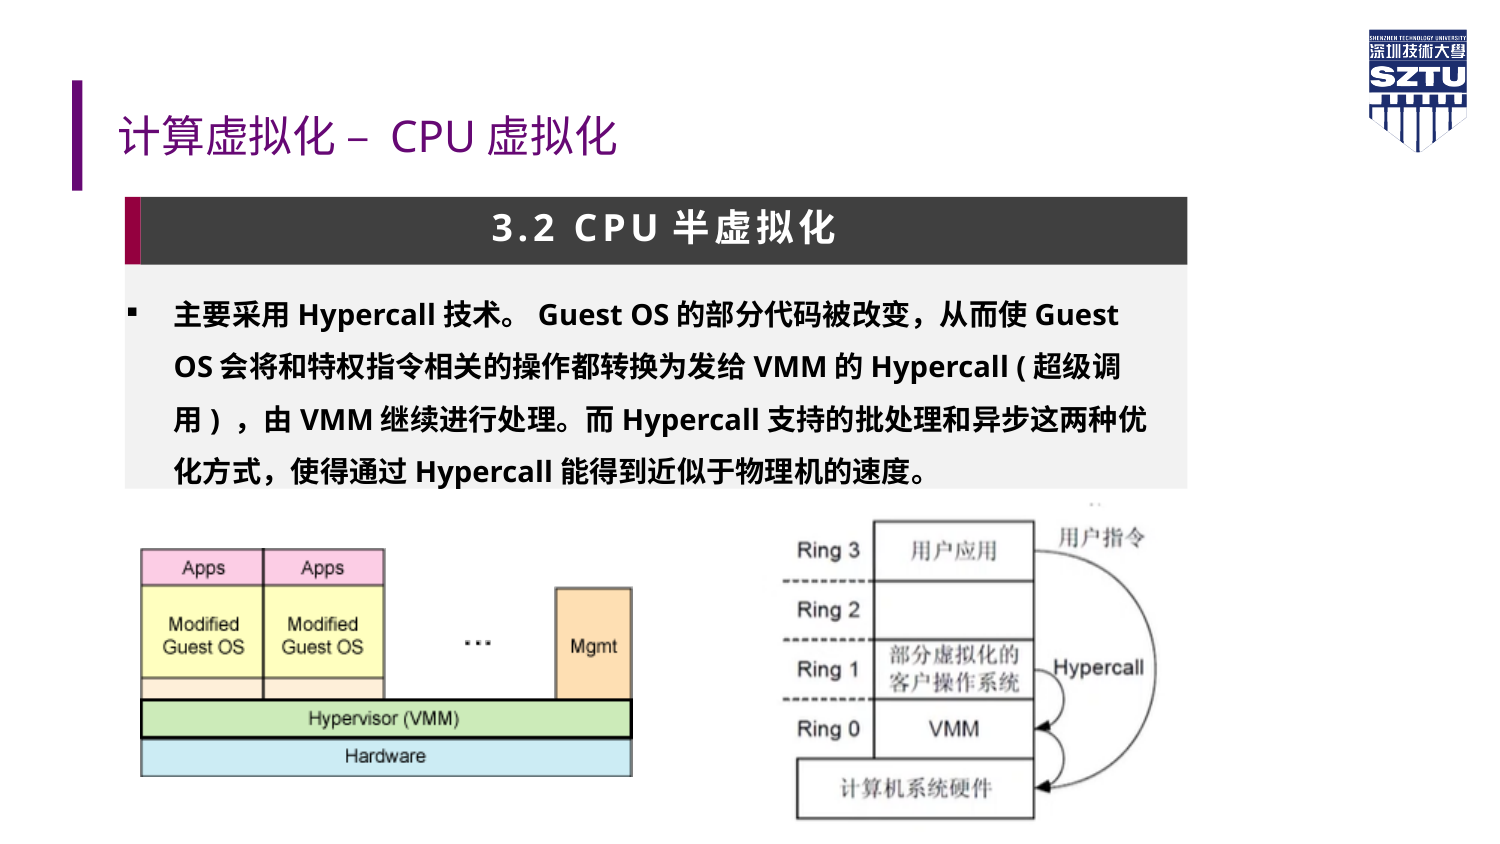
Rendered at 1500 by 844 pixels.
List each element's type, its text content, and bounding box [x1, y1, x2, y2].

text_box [140, 502, 1208, 832]
picture [1352, 25, 1484, 157]
text_box [725, 399, 775, 450]
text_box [124, 196, 1188, 266]
text_box 主要采用Hypercall技术。Guest OS的部分代码被改变，从而使Guest OS会将和特权指令相关的操作都转换为发给VMM的Hypercall (超级调用) ，由VMM继续进行处理。而Hypercall支持的批处理和异步这两种优化方式，使得通过Hypercall能得到近似于物理机的速度。 [124, 273, 1188, 489]
title 计算虚拟化 – CPU虚拟化 [102, 72, 1398, 198]
